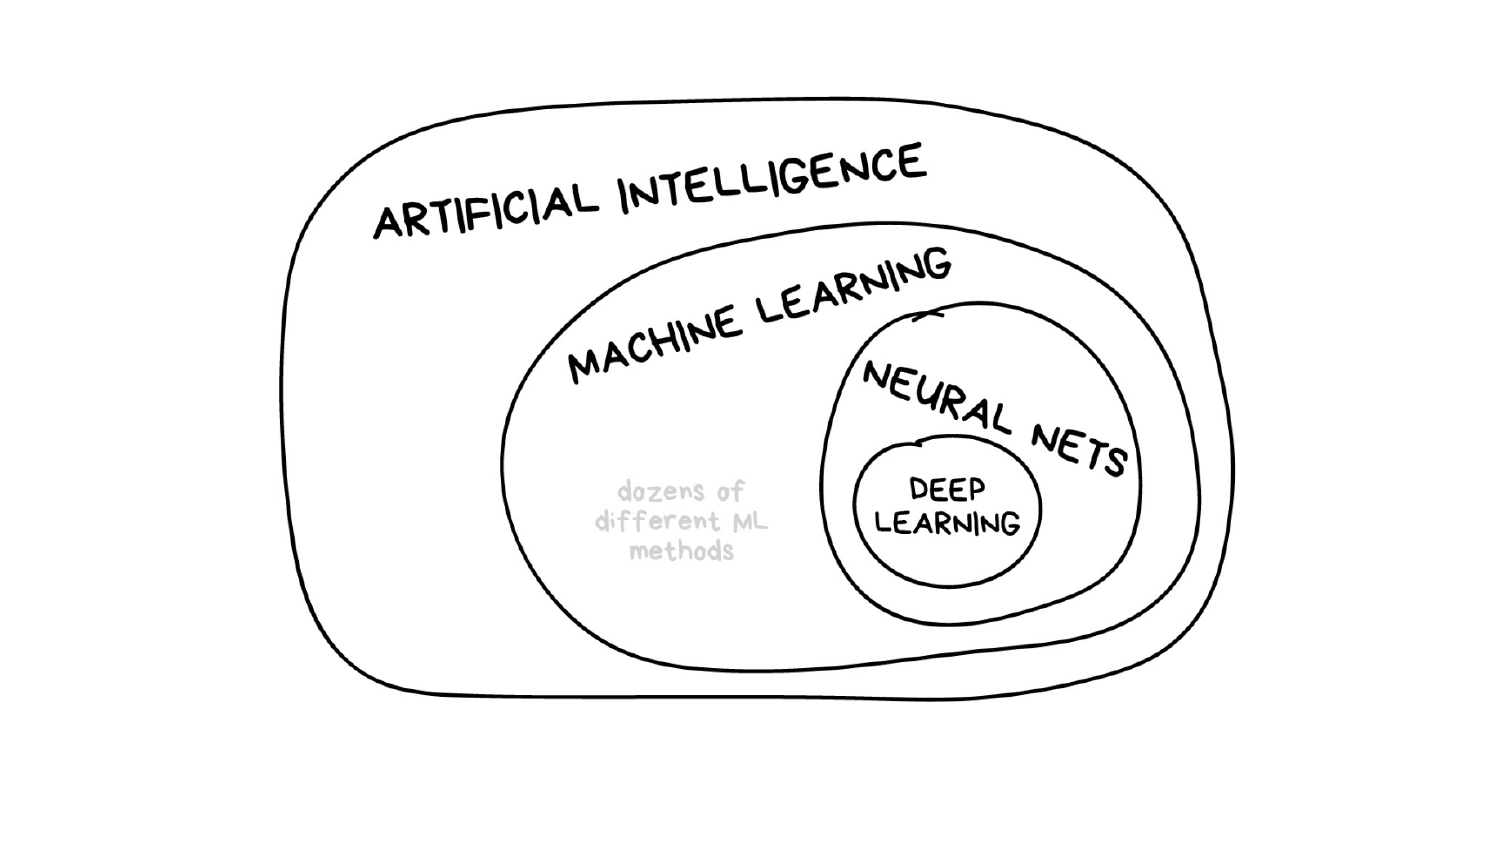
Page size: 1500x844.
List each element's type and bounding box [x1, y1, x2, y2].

picture [237, 50, 1263, 734]
